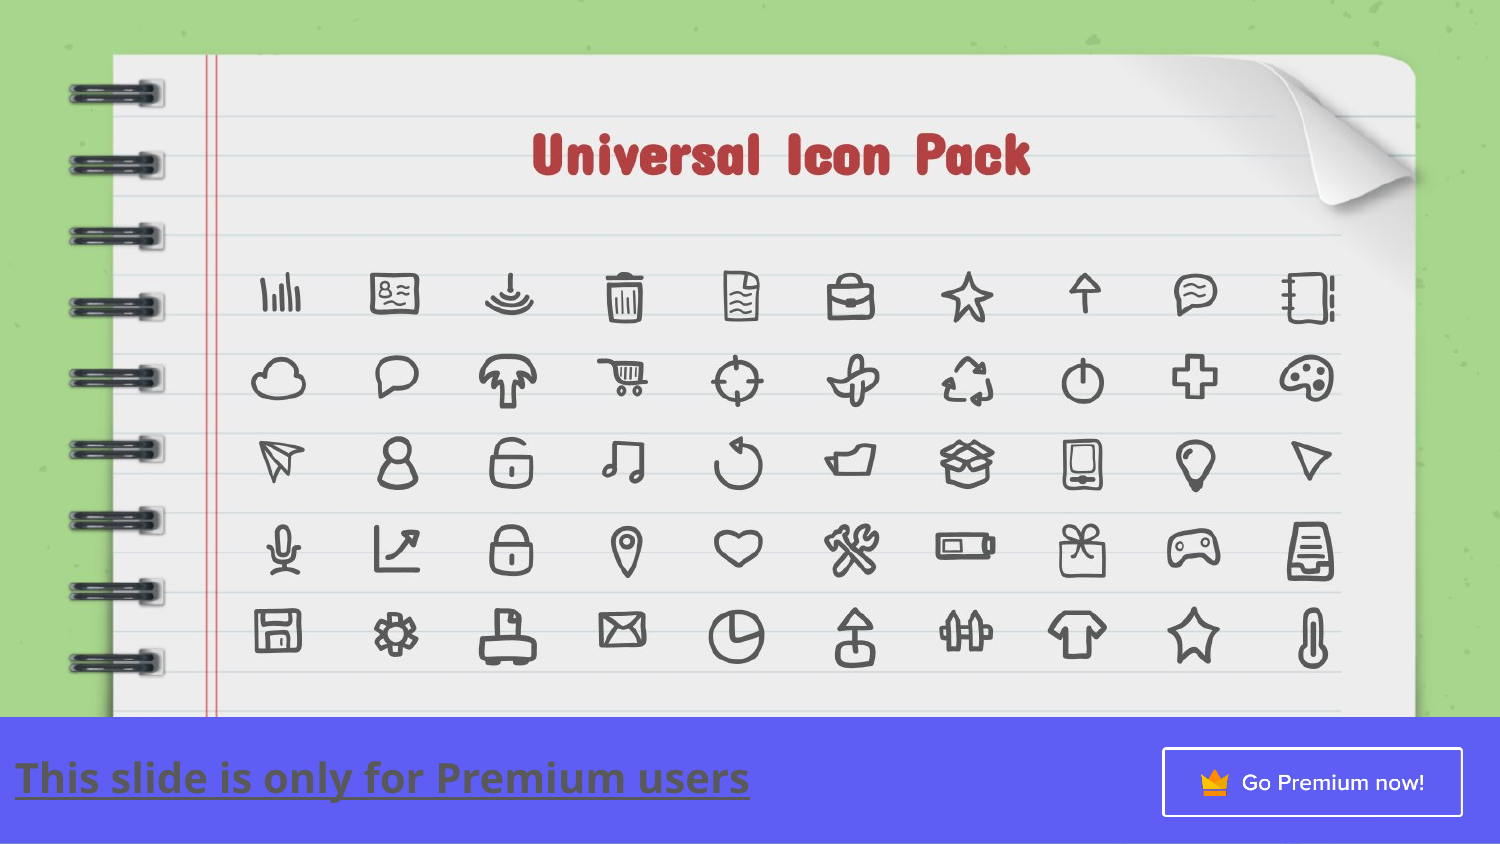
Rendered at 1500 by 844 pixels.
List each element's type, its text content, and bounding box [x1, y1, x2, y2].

picture [0, 0, 1500, 717]
text_box This slide is only for Premium users [0, 717, 1500, 844]
picture [1162, 747, 1463, 817]
